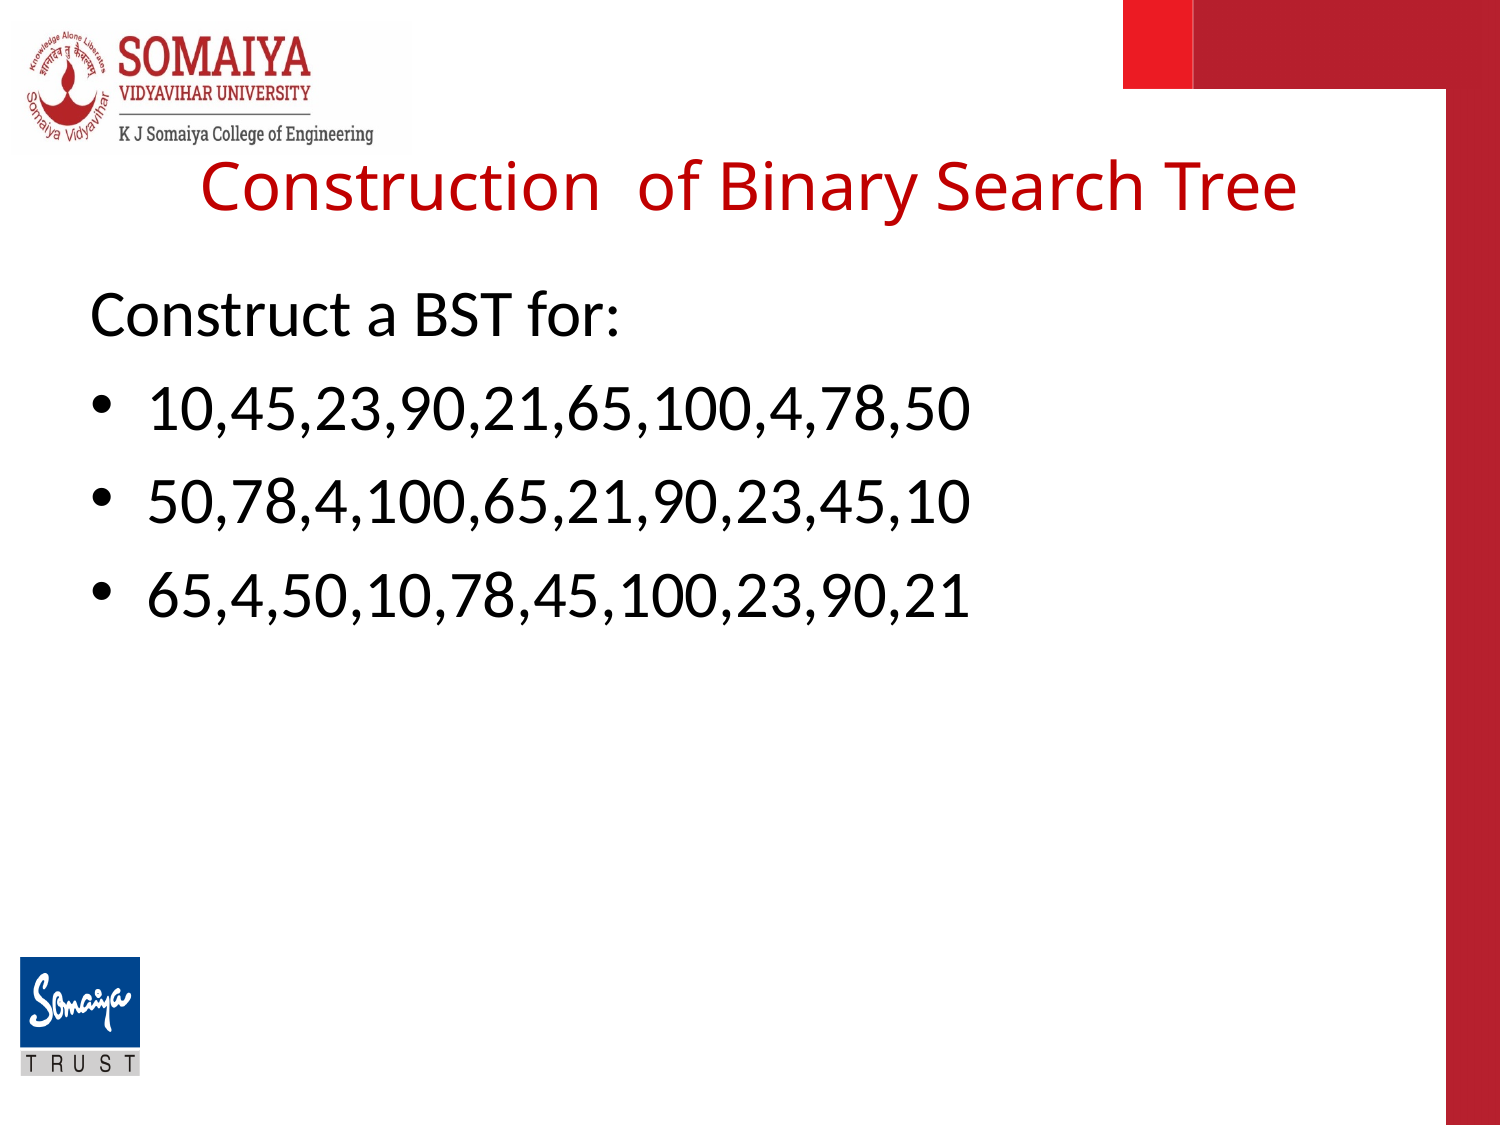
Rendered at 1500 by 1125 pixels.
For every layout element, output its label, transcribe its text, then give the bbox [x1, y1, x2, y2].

title Construction of Binary Search Tree [20, 90, 1440, 278]
picture [11, 21, 412, 156]
list Construct a BST for: 10,45,23,90,21,65,100,4,78,50 50,78,4,100,65,21,90,23,45,10 65,4,50,10,78,45,100,23,90,21 [75, 278, 1425, 1005]
picture [1123, 0, 1500, 1125]
picture [20, 956, 140, 1076]
